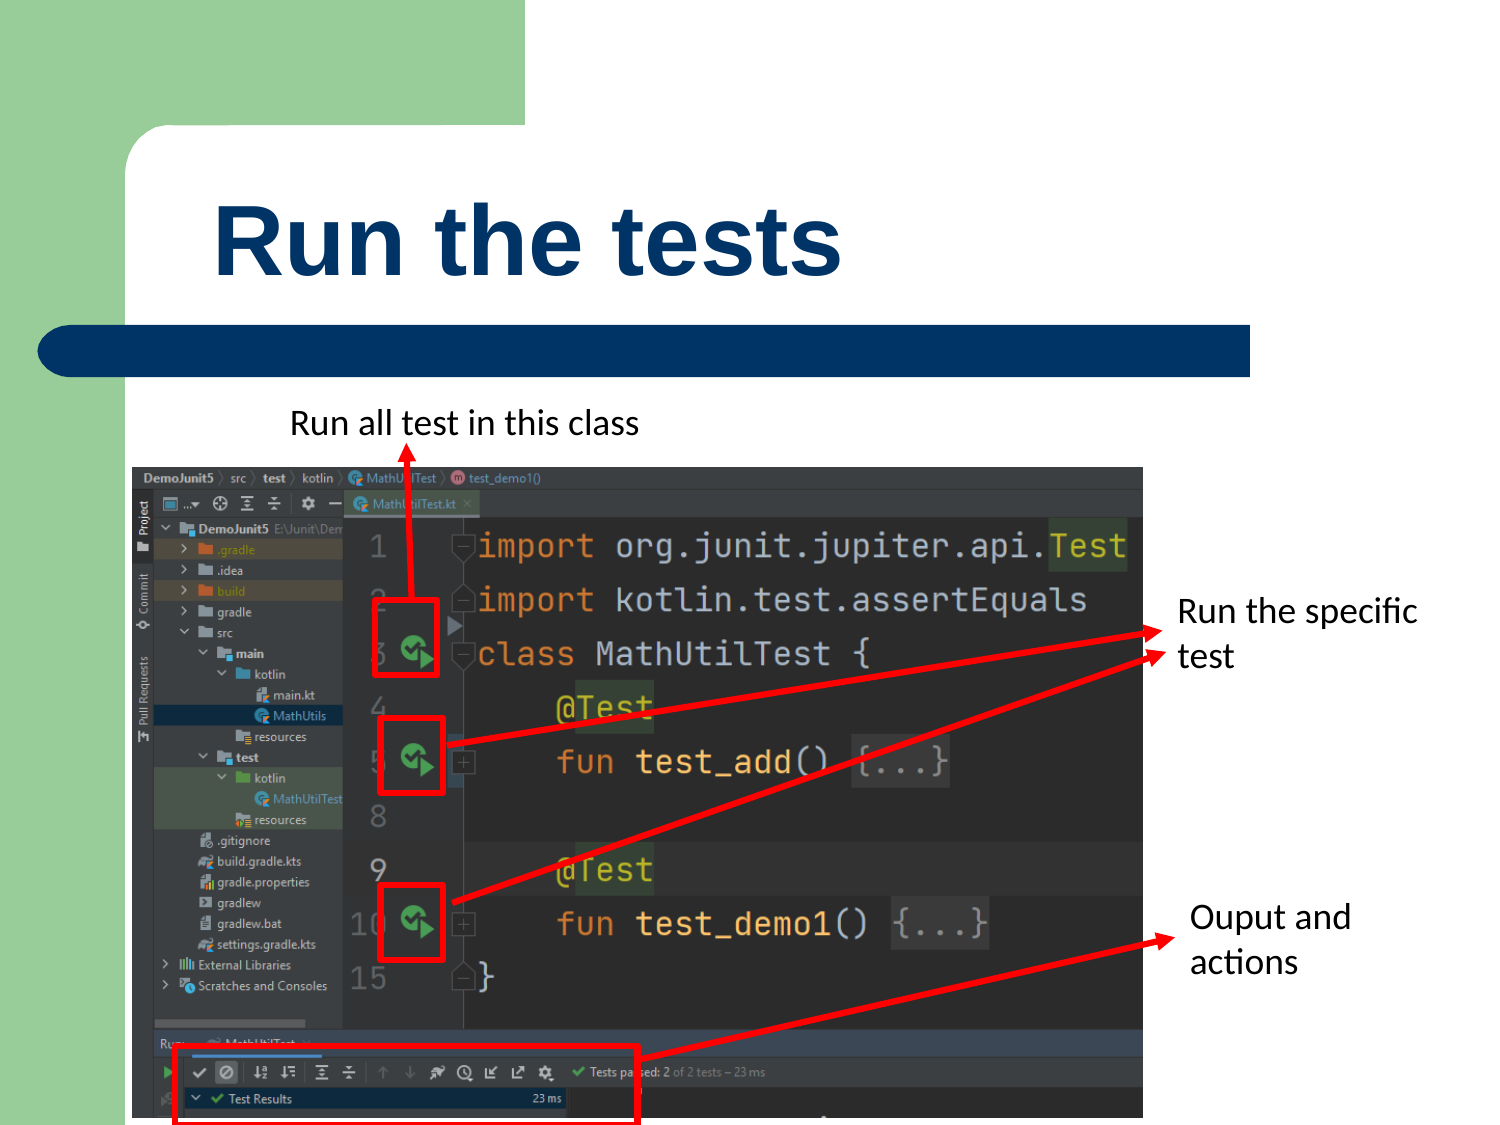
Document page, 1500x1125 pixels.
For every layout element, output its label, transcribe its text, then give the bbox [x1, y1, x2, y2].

text_box Ouput and actions [1174, 884, 1463, 990]
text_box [446, 630, 1163, 656]
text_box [451, 651, 1167, 904]
title Run the tests [212, 174, 860, 297]
picture [132, 467, 1143, 1119]
text_box Run the specific test [1162, 578, 1475, 683]
text_box Run all test in this class [274, 390, 1038, 451]
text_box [636, 937, 1176, 1061]
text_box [405, 442, 412, 601]
